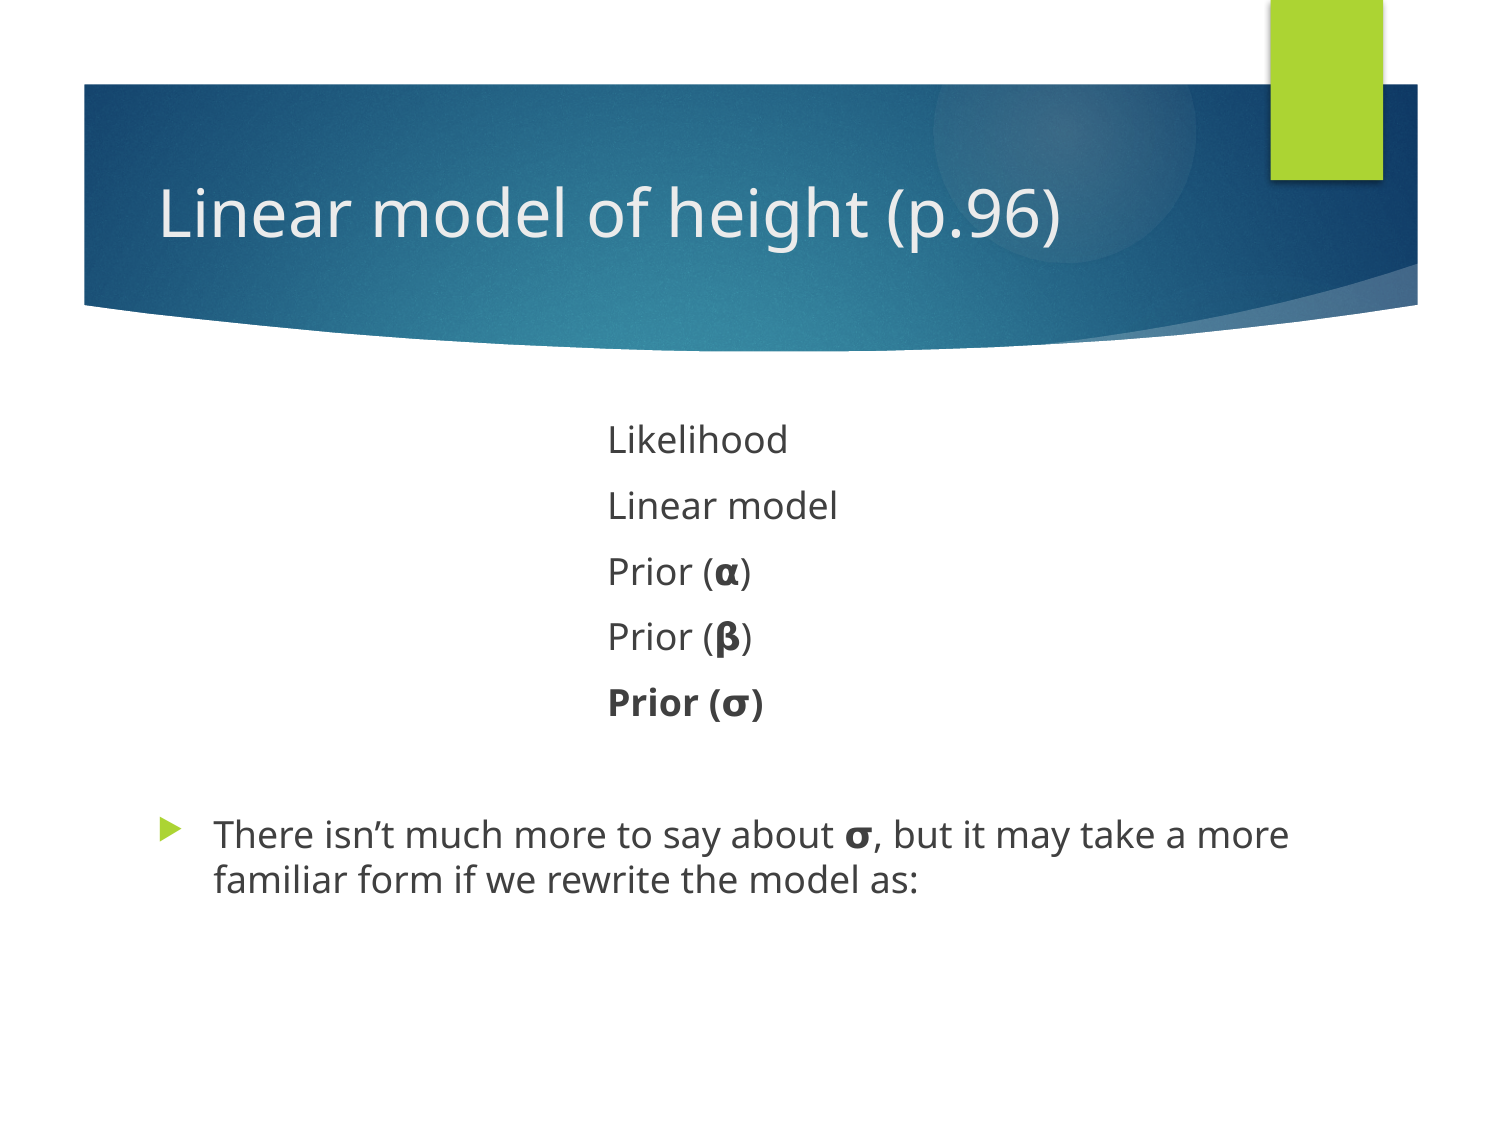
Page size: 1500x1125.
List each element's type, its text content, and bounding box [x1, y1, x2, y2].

title Linear model of height (p.96) [142, 152, 1311, 269]
